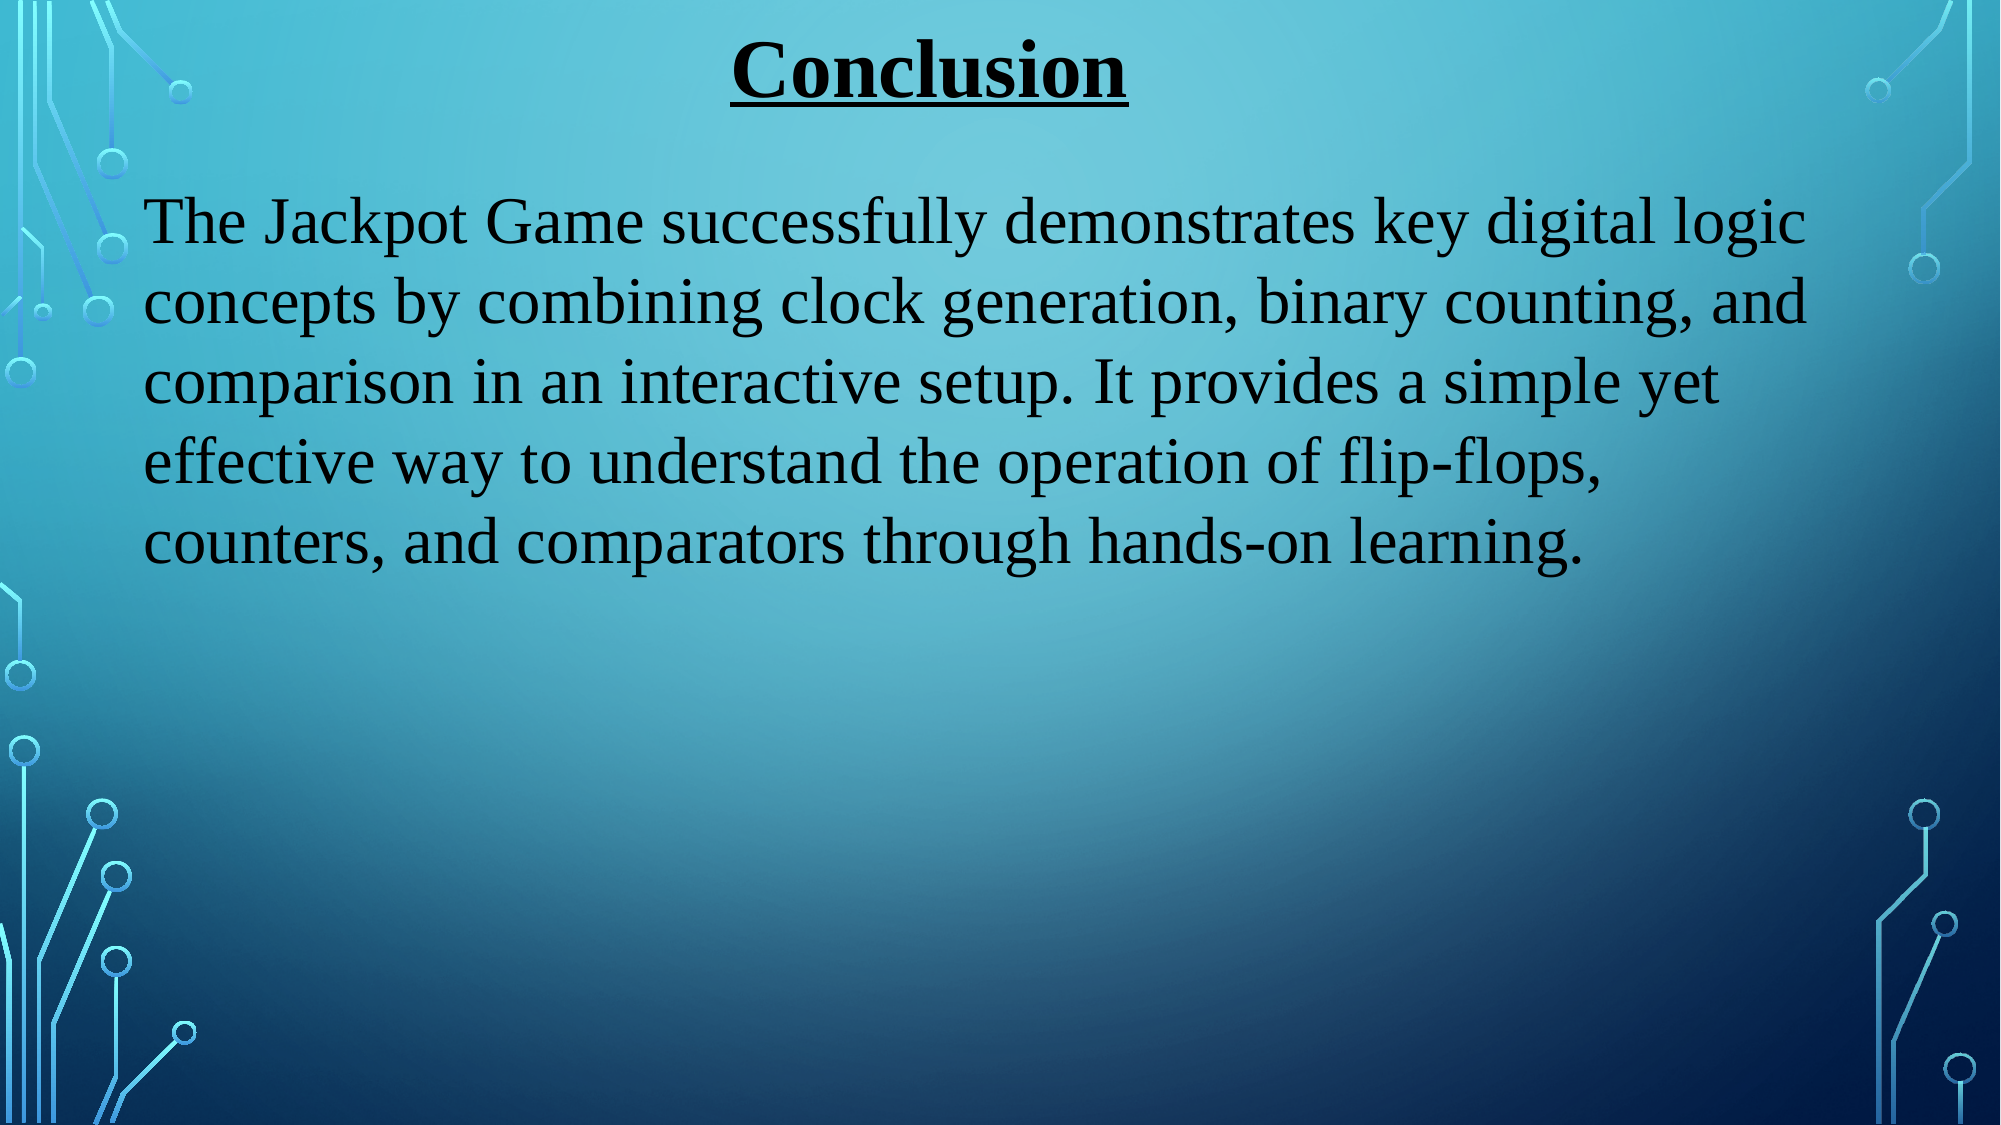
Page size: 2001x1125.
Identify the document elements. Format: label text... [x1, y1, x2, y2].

text_box The Jackpot Game successfully demonstrates key digital logic concepts by combining clock generation, binary counting, and comparison in an interactive setup. It provides a simple yet effective way to understand the operation of flip-flops, counters, and comparators through hands-on learning. [129, 169, 1871, 584]
text_box Conclusion [715, 7, 1285, 122]
